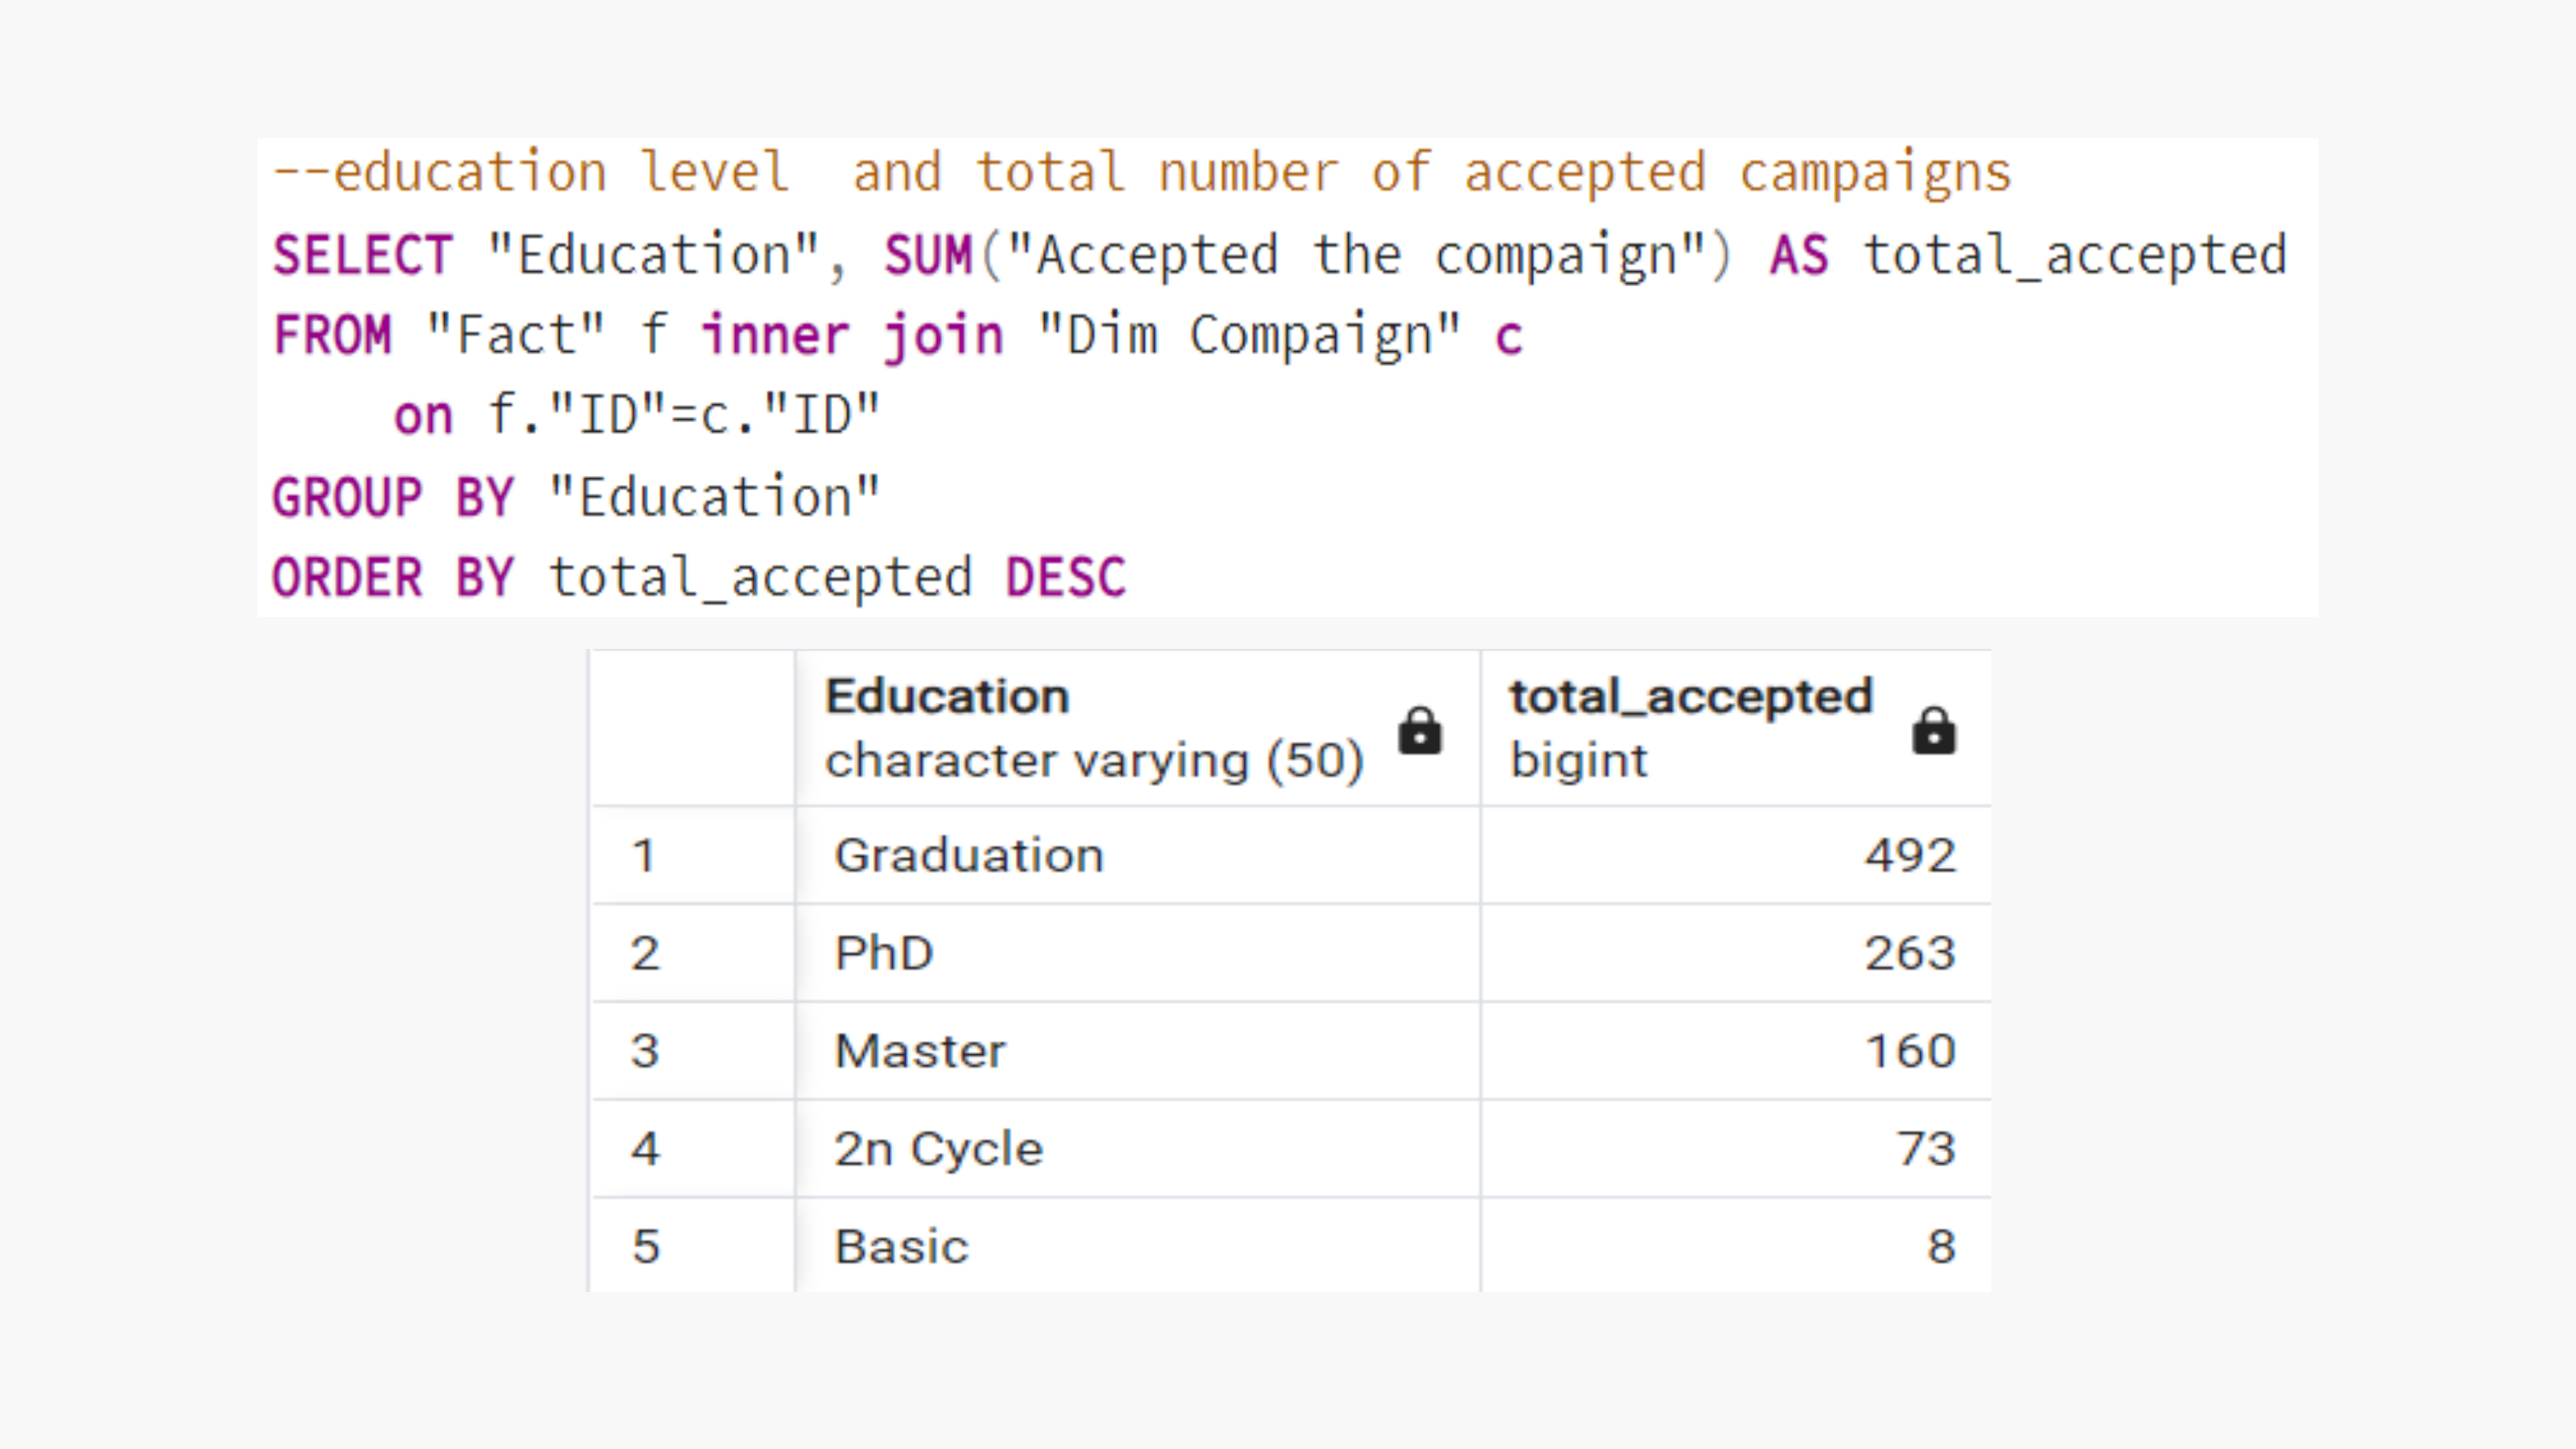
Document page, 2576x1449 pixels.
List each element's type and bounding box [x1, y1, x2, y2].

picture [584, 648, 1991, 1293]
picture [257, 138, 2319, 617]
